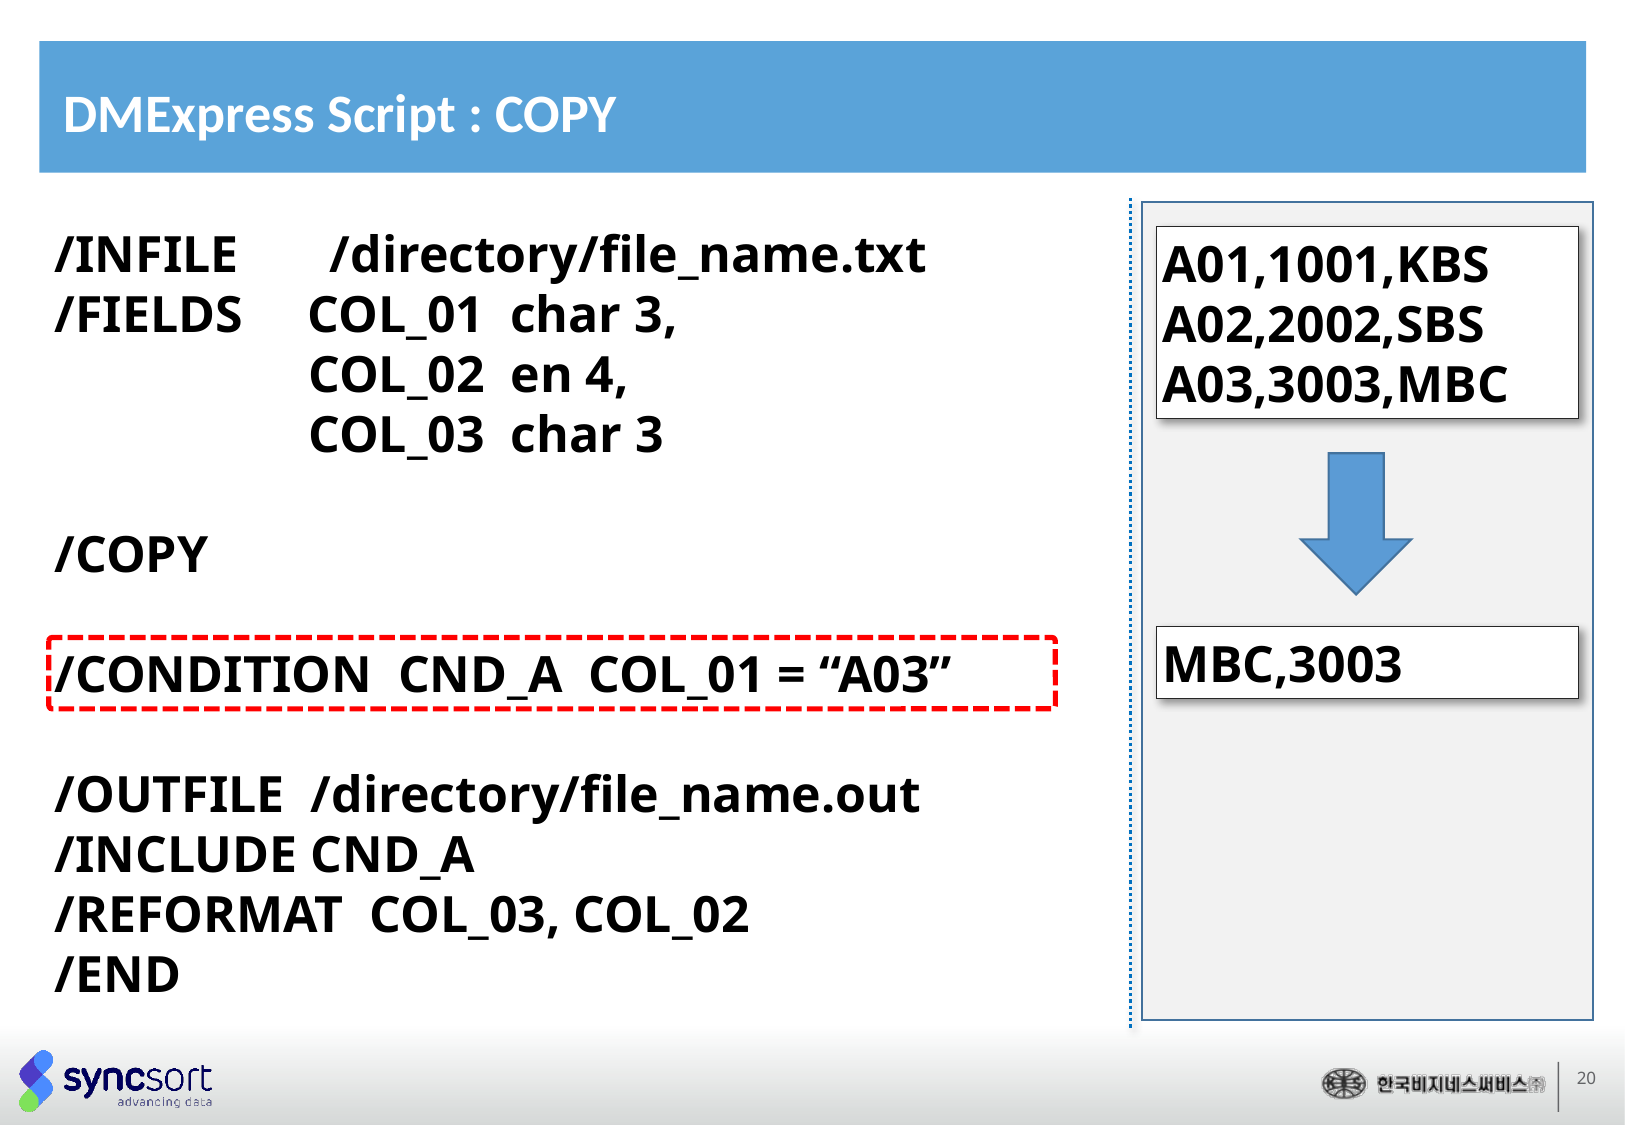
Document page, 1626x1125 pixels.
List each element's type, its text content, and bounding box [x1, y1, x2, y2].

text_box [47, 636, 1057, 710]
text_box MBC,3003 [1156, 626, 1579, 699]
text_box [1298, 452, 1414, 596]
title DMExpress Script : COPY [48, 55, 1579, 175]
text_box A01,1001,KBS A02,2002,SBS A03,3003,MBC [1156, 226, 1579, 419]
picture [0, 1024, 1625, 1125]
text_box [1141, 201, 1594, 1021]
text_box /INFILE /directory/file_name.txt /FIELDS COL_01 char 3, /FEILED COL_02 en 4, /FEILED COL_03 char 3 /COPY /CONDITION CND_A COL_01 = “A03” /OUTFILE /directory/file_name.out /INCLUDE CND_A /REFORMAT COL_03, COL_02 /END [48, 216, 1129, 1008]
